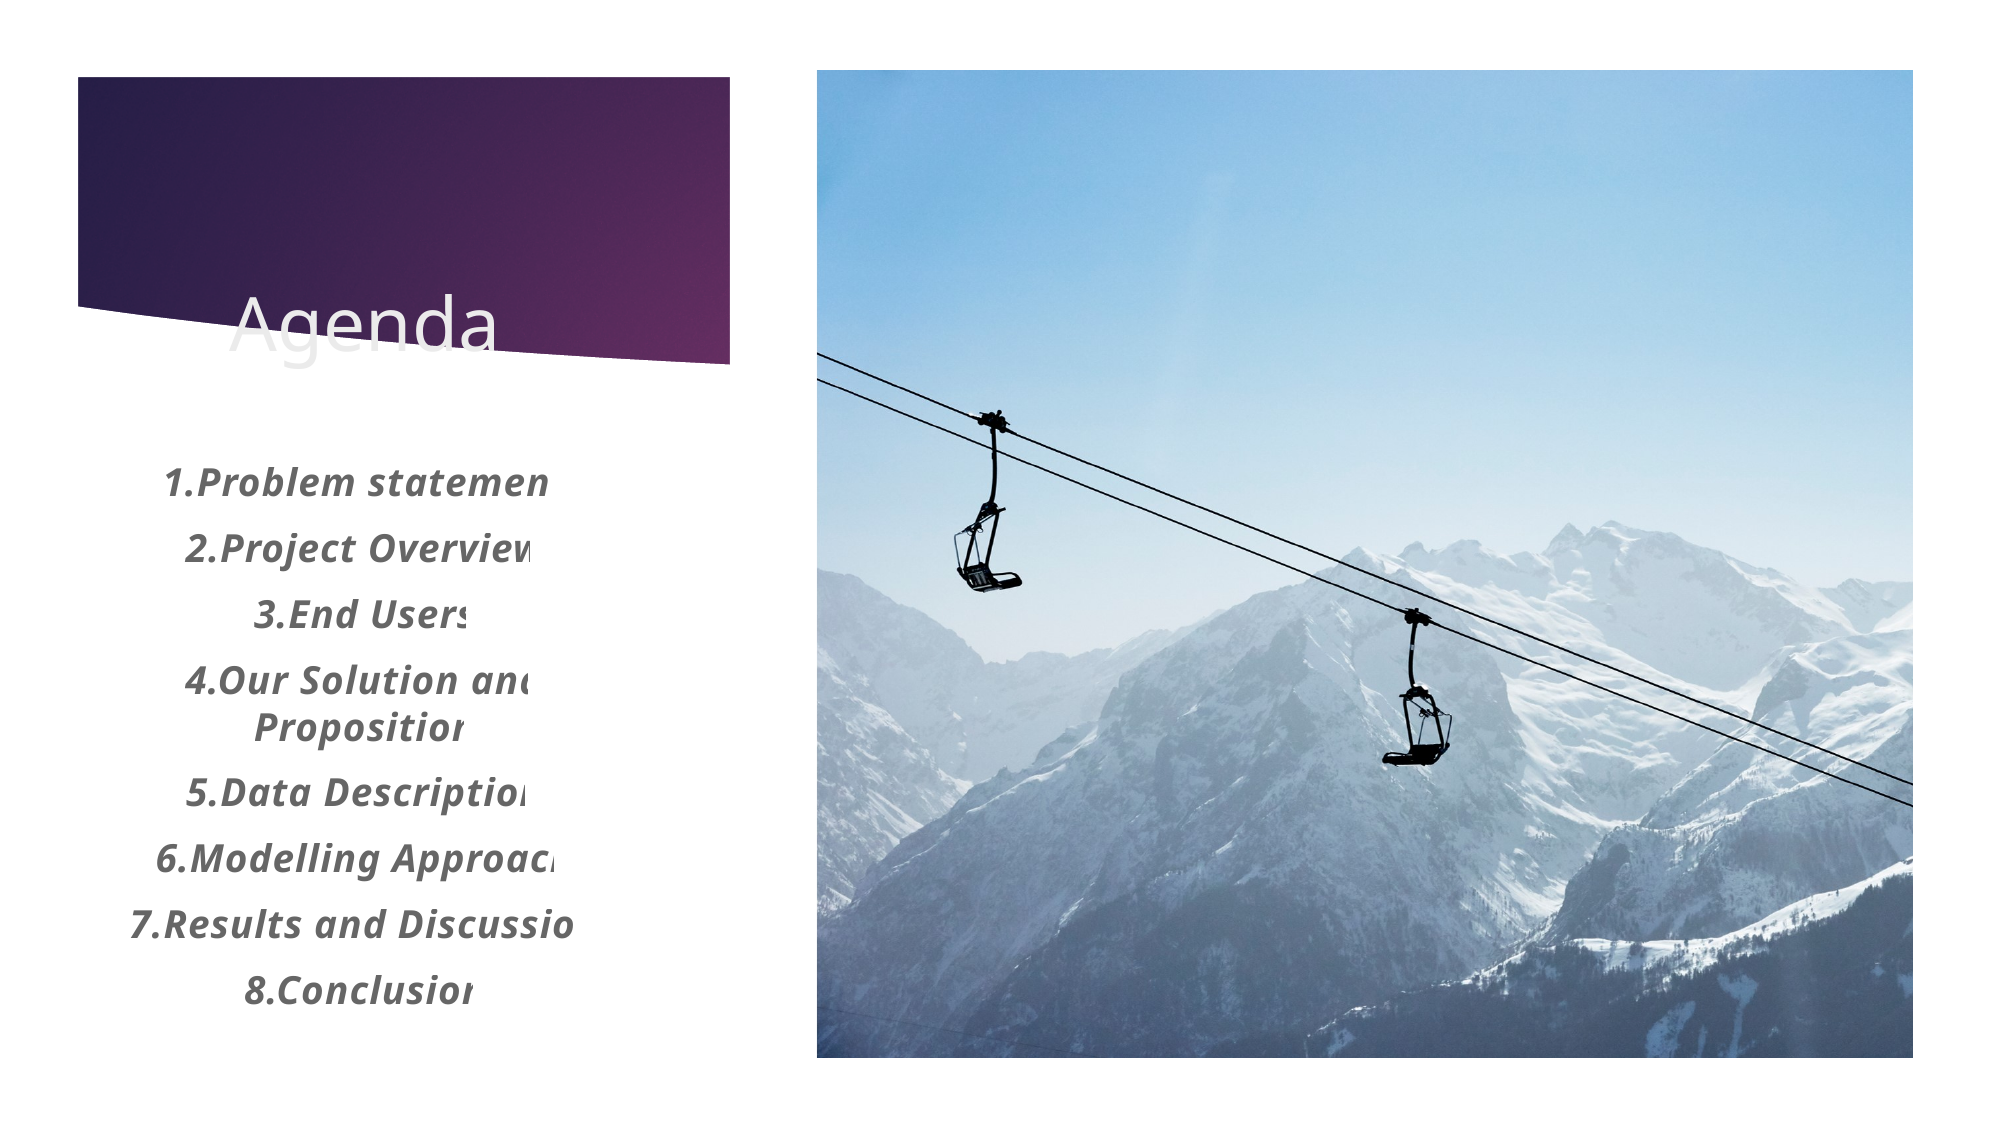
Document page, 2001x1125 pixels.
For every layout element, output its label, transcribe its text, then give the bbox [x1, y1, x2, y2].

list 1.Problem statement 2.Project Overview 3.End Users 4.Our Solution and Proposition 5.Data Description 6.Modelling Approach 7.Results and Discussion 8.Conclusion [86, 450, 643, 1025]
title Agenda [86, 70, 643, 374]
picture [816, 70, 1914, 1059]
